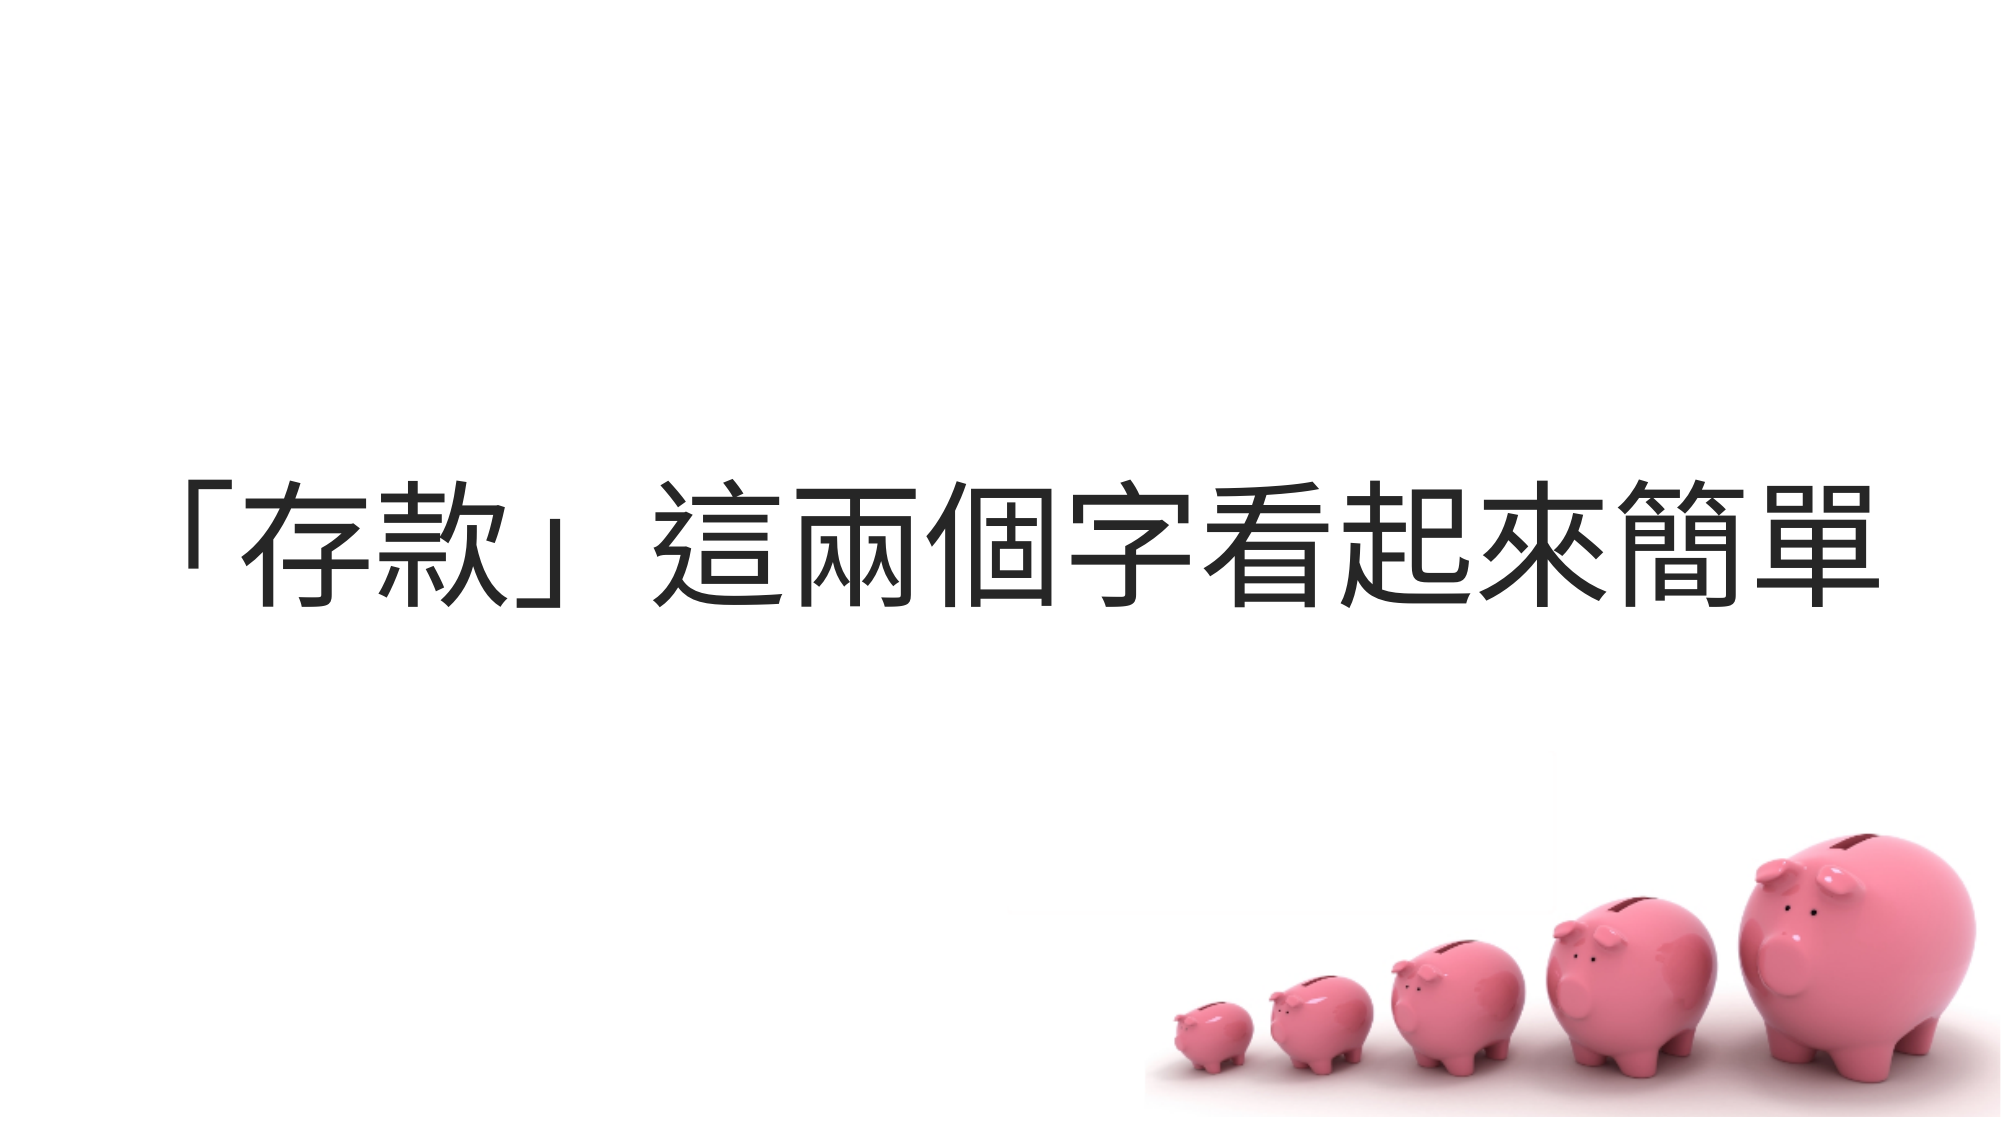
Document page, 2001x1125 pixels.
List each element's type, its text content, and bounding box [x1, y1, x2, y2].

title 「存款」這兩個字看起來簡單 [0, 420, 1994, 662]
picture [1007, 751, 2001, 1118]
